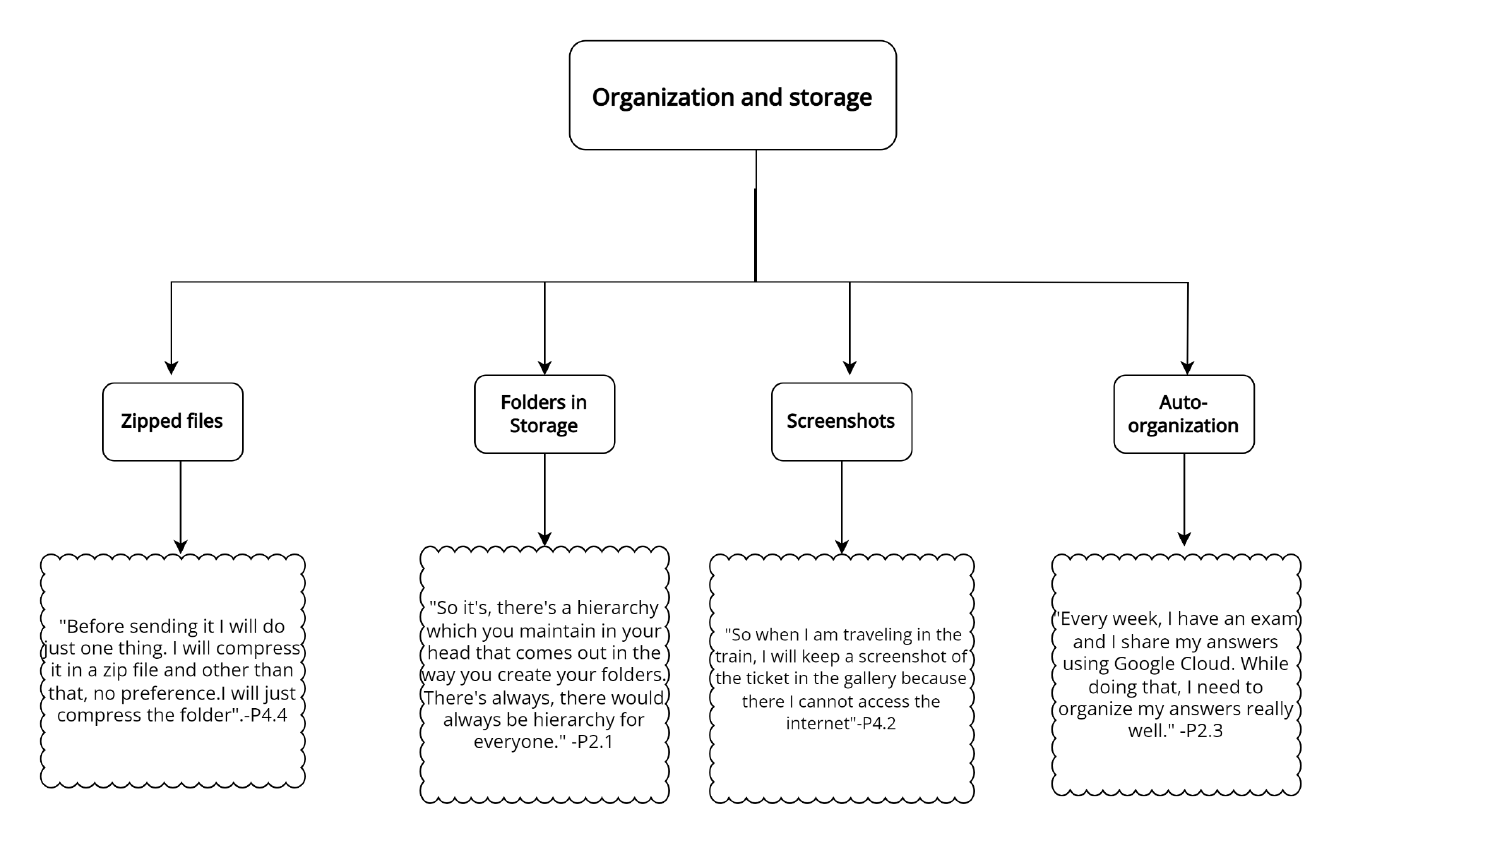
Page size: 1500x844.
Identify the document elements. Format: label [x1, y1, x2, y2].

picture [24, 24, 1317, 819]
